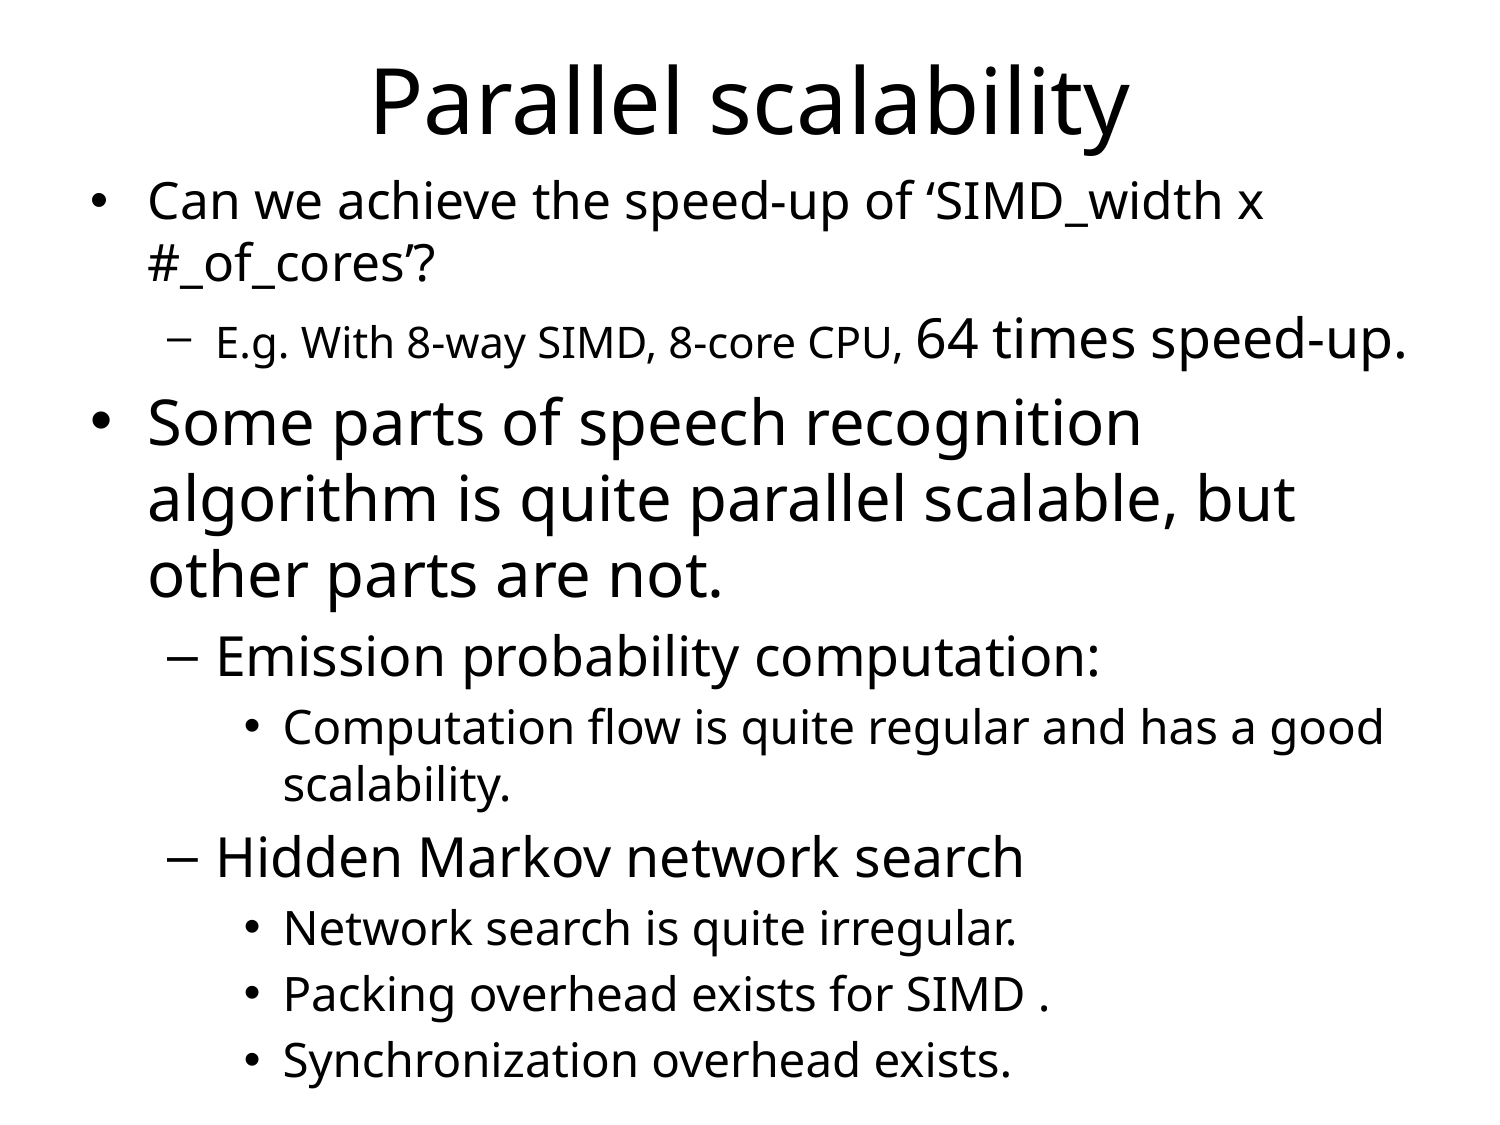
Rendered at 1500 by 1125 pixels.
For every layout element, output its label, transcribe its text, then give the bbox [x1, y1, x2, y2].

list Can we achieve the speed-up of ‘SIMD_width x #_of_cores’? E.g. With 8-way SIMD, 8-core CPU, 64 times speed-up. Some parts of speech recognition algorithm is quite parallel scalable, but other parts are not. Emission probability computation: Computation flow is quite regular and has a good scalability. Hidden Markov network search Network search is quite irregular. Packing overhead exists for SIMD . Synchronization overhead exists. [75, 160, 1425, 1125]
title Parallel scalability [75, 4, 1425, 160]
